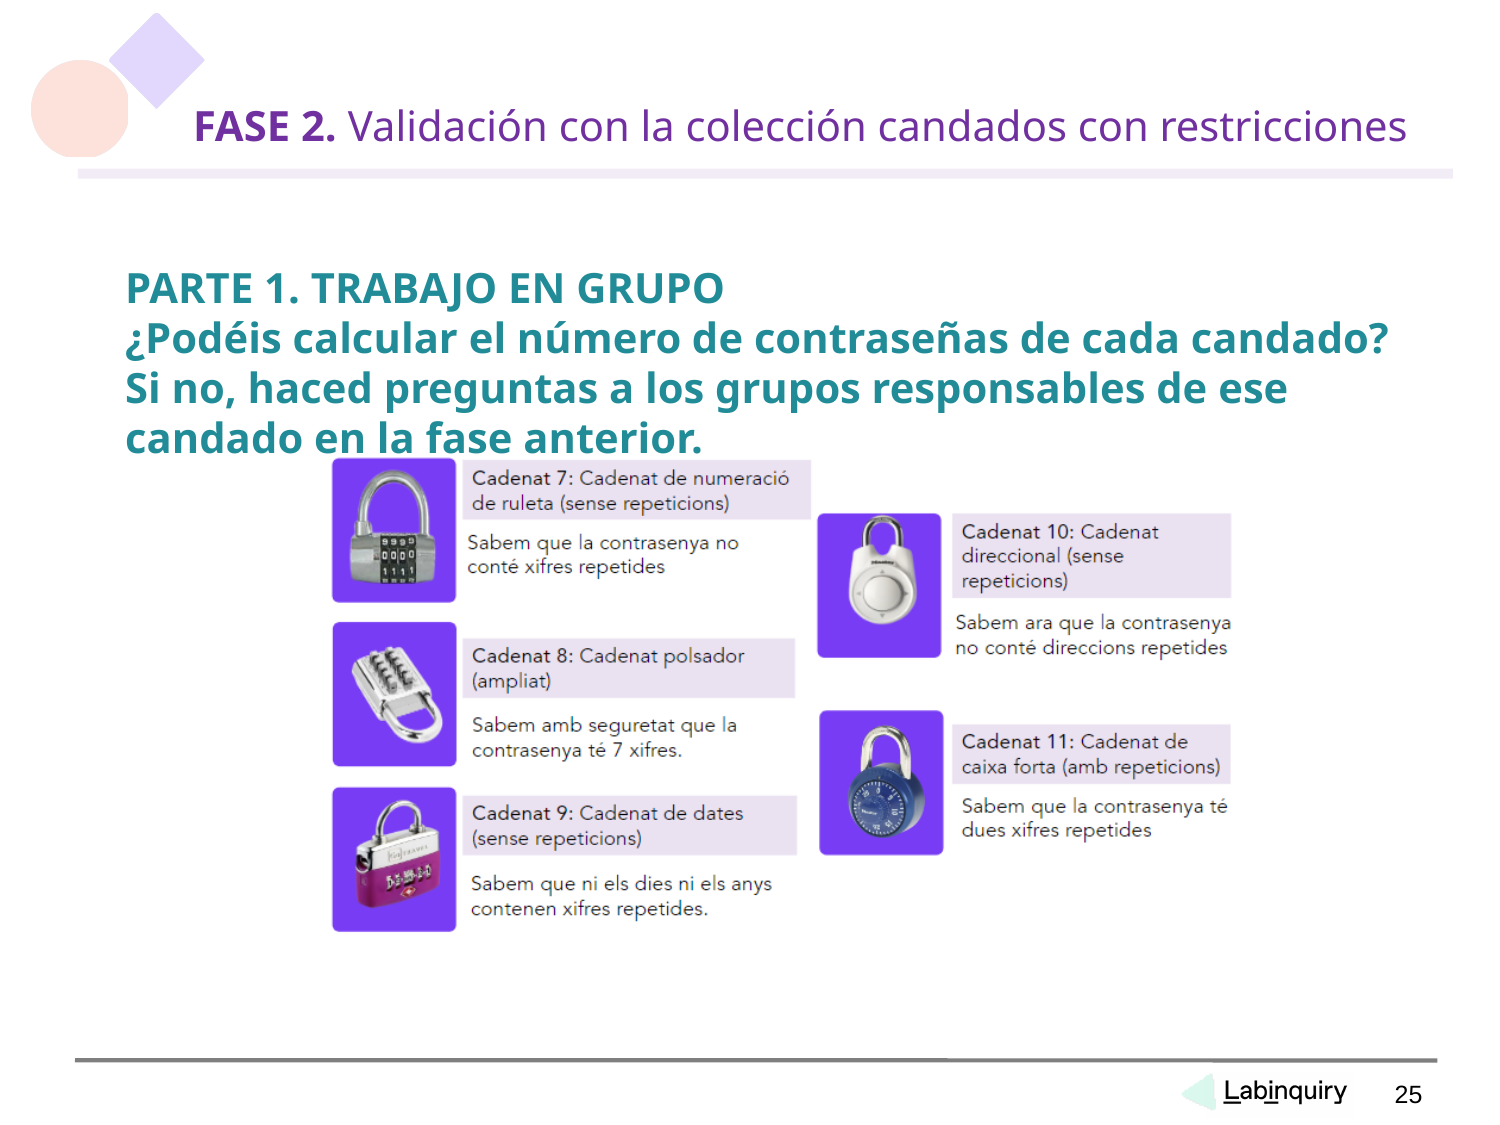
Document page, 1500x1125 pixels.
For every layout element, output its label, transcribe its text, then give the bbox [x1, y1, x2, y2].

picture [327, 448, 1240, 938]
picture [1204, 1072, 1354, 1118]
text_box PARTE 1. TRABAJO EN GRUPO ¿Podéis calcular el número de contraseñas de cada candado? Si no, haced preguntas a los grupos responsables de ese candado en la fase anterior. [110, 254, 1426, 470]
title FASE 2. Validación con la colección candados con restricciones [178, 52, 1456, 158]
